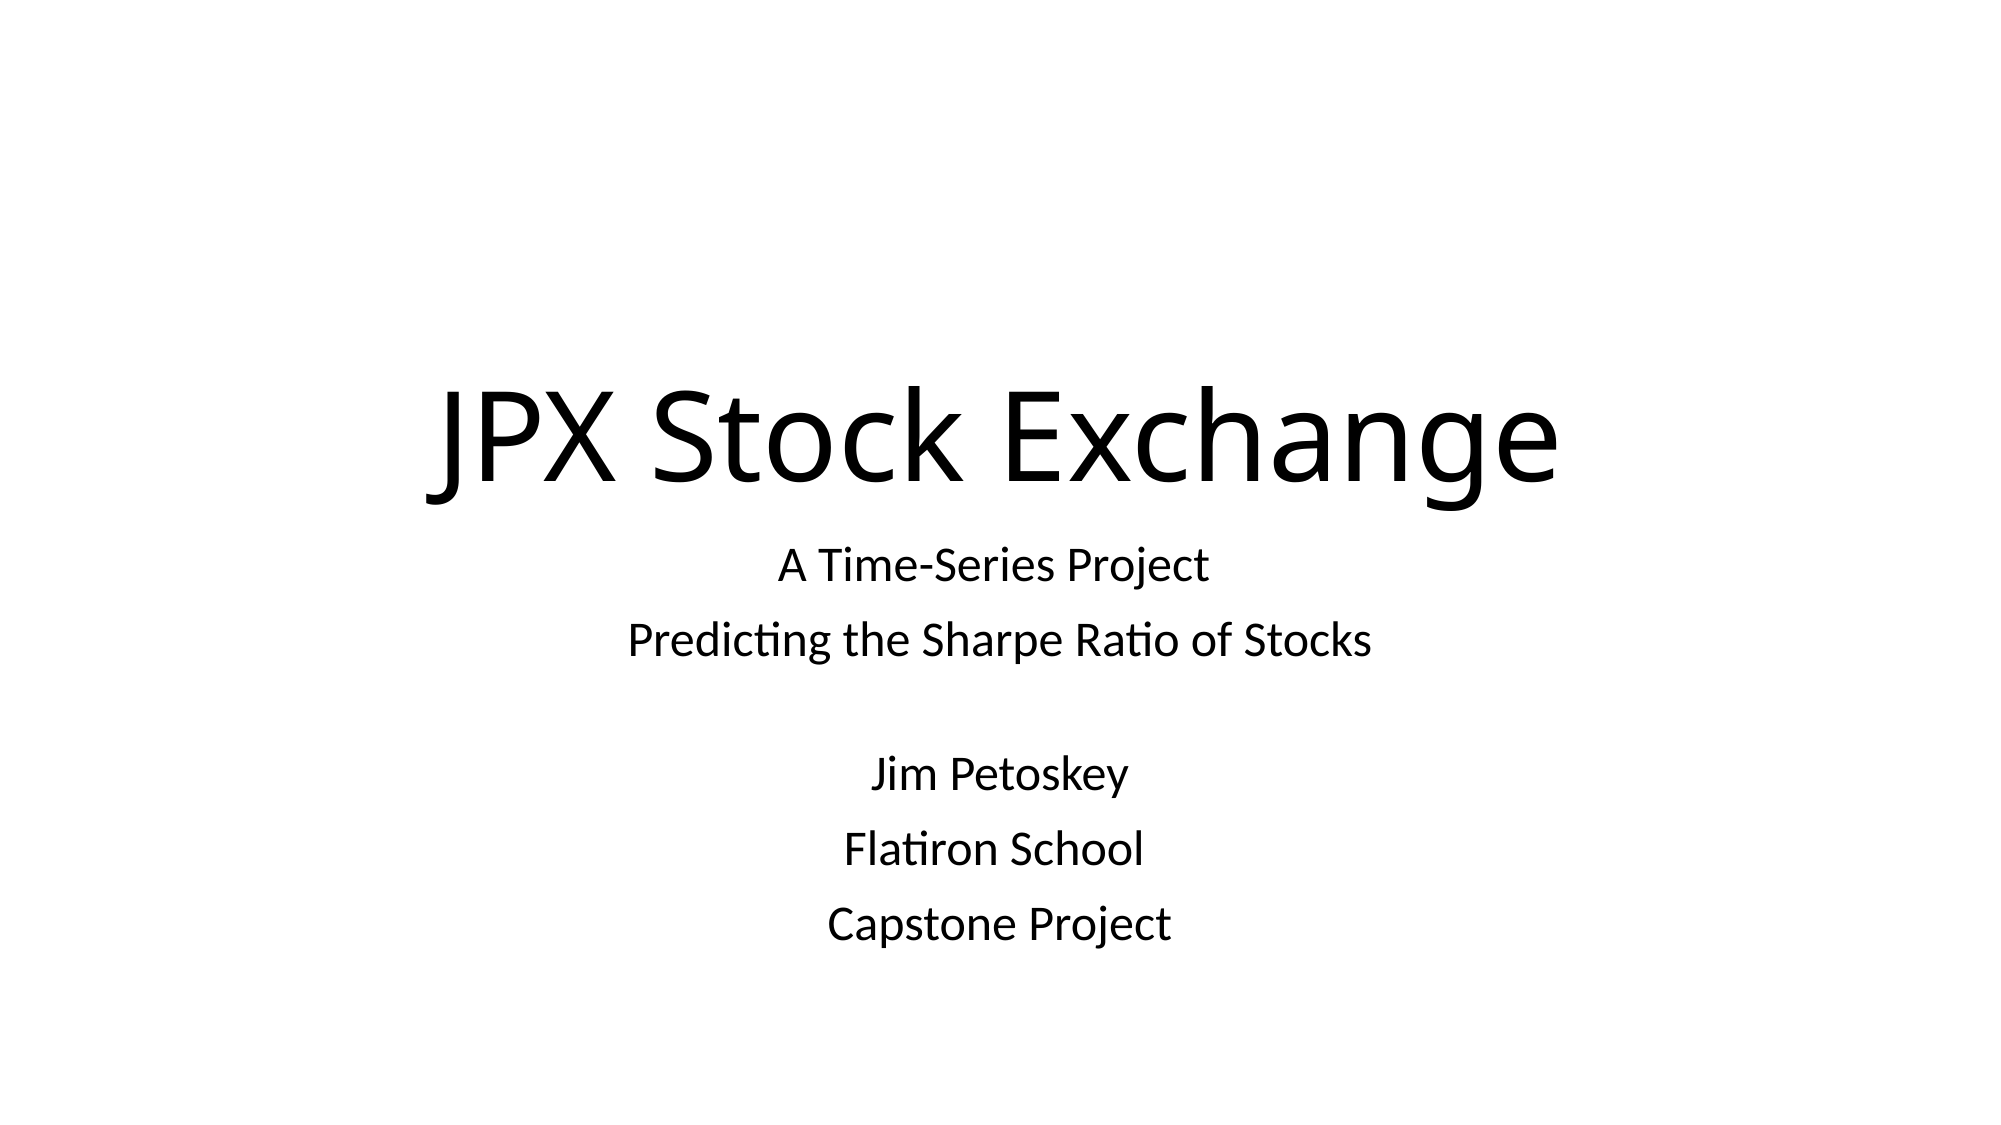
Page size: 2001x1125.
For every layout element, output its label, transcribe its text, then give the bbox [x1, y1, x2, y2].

title JPX Stock Exchange [249, 124, 1750, 517]
subtitle A Time-Series Project Predicting the Sharpe Ratio of Stocks [249, 530, 1750, 803]
text_box Jim Petoskey Flatiron School Capstone Project [644, 740, 1356, 985]
